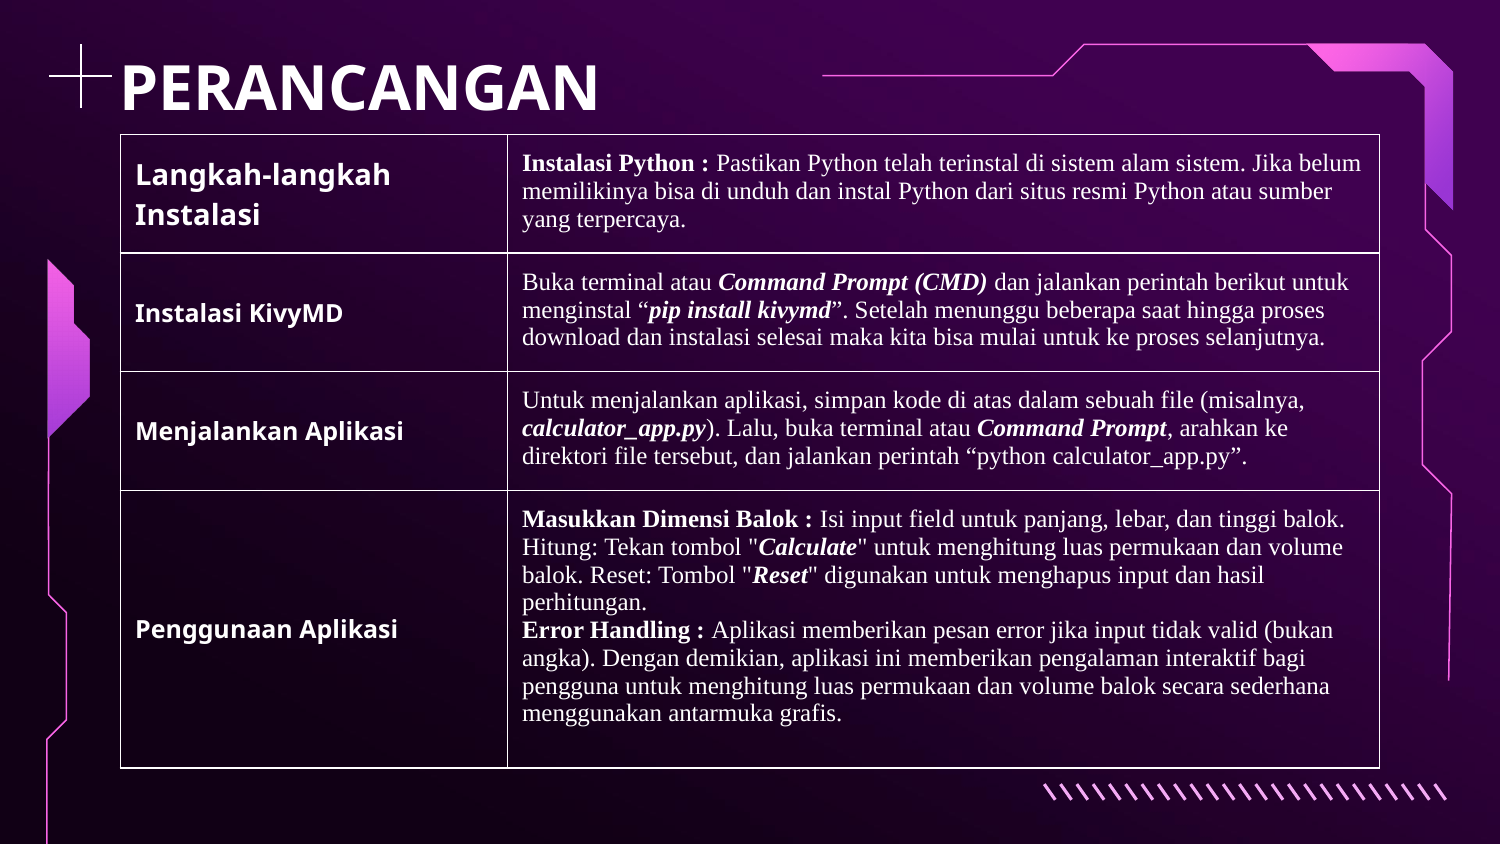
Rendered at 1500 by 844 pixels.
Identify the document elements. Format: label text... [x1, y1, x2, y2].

title PERANCANGAN [104, 33, 1368, 127]
table_cell Penggunaan Aplikasi [121, 491, 507, 767]
table_header Langkah-langkah Instalasi [121, 135, 507, 252]
table_cell Buka terminal atau Command Prompt (CMD) dan jalankan perintah berikut untuk menginstal “pip install kivymd”. Setelah menunggu beberapa saat hingga proses download dan instalasi selesai maka kita bisa mulai untuk ke proses selanjutnya. [508, 254, 1379, 371]
table_header Instalasi Python : Pastikan Python telah terinstal di sistem alam sistem. Jika belum memilikinya bisa di unduh dan instal Python dari situs resmi Python atau sumber yang terpercaya. [508, 135, 1379, 252]
table_cell Menjalankan Aplikasi [121, 372, 507, 490]
table_cell Untuk menjalankan aplikasi, simpan kode di atas dalam sebuah file (misalnya, calculator_app.py). Lalu, buka terminal atau Command Prompt, arahkan ke direktori file tersebut, dan jalankan perintah “python calculator_app.py”. [508, 372, 1379, 490]
table_cell Masukkan Dimensi Balok : Isi input field untuk panjang, lebar, dan tinggi balok. Hitung: Tekan tombol "Calculate" untuk menghitung luas permukaan dan volume balok. Reset: Tombol "Reset" digunakan untuk menghapus input dan hasil perhitungan. Error Handling : Aplikasi memberikan pesan error jika input tidak valid (bukan angka). Dengan demikian, aplikasi ini memberikan pengalaman interaktif bagi pengguna untuk menghitung luas permukaan dan volume balok secara sederhana menggunakan antarmuka grafis. [508, 491, 1379, 767]
table_cell Instalasi KivyMD [121, 254, 507, 371]
picture [0, 0, 1500, 844]
